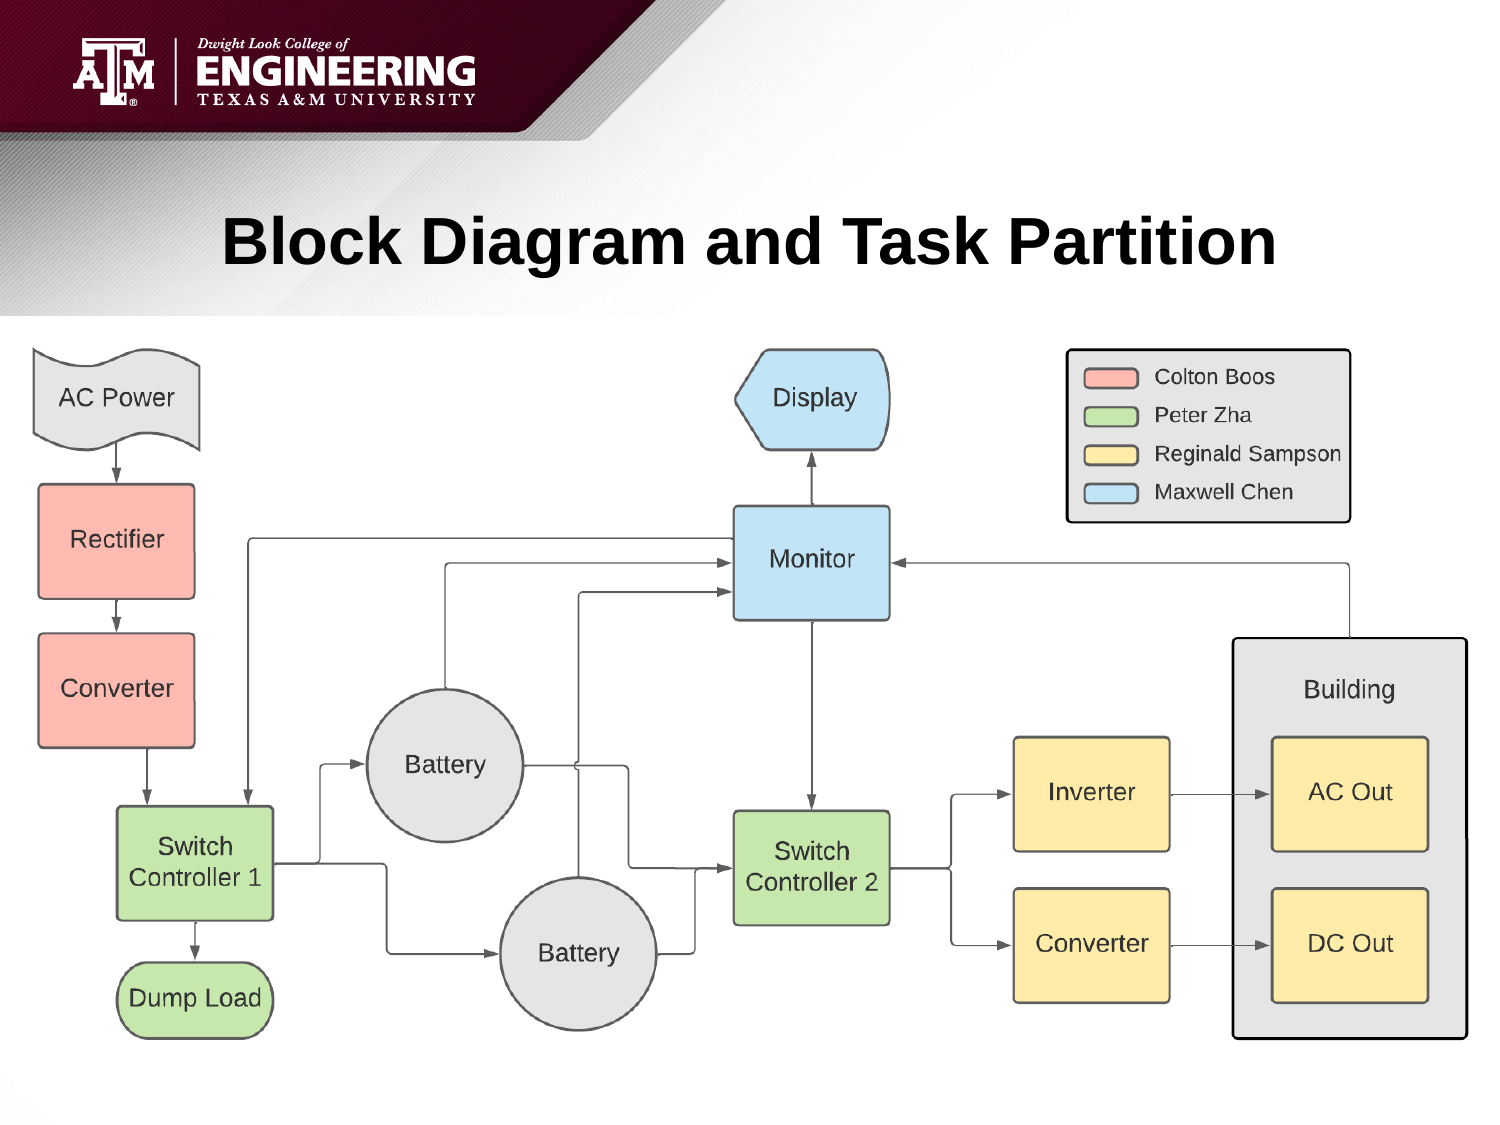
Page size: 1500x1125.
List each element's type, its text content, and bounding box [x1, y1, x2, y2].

picture [0, 0, 1500, 1125]
title Block Diagram and Task Partition [75, 172, 1425, 304]
